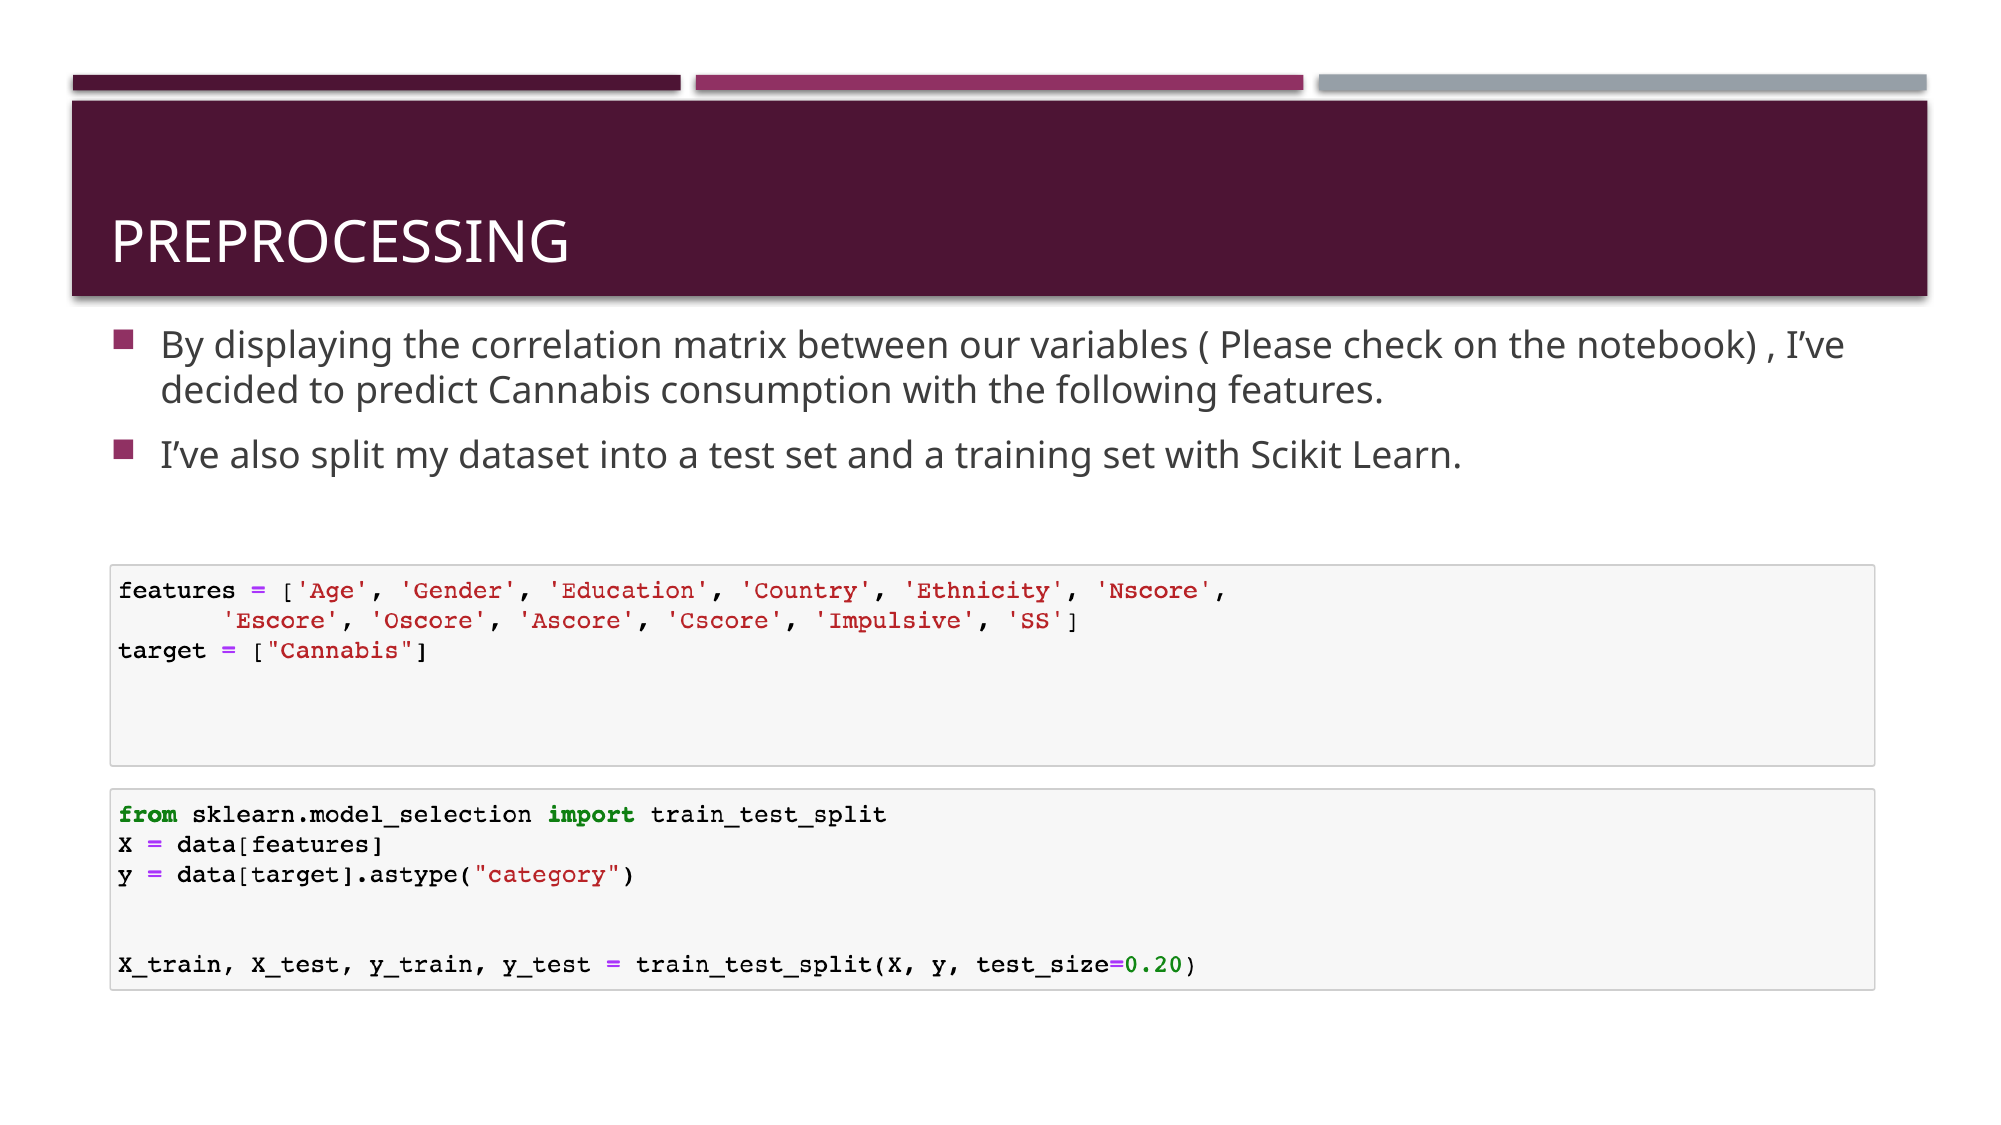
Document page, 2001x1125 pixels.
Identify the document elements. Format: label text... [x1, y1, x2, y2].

title Preprocessing [95, 115, 1905, 282]
text_box By displaying the correlation matrix between our variables ( Please check on the notebook) , I’ve decided to predict Cannabis consumption with the following features. I’ve also split my dataset into a test set and a training set with Scikit Learn. [95, 299, 1905, 560]
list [94, 561, 1906, 1003]
